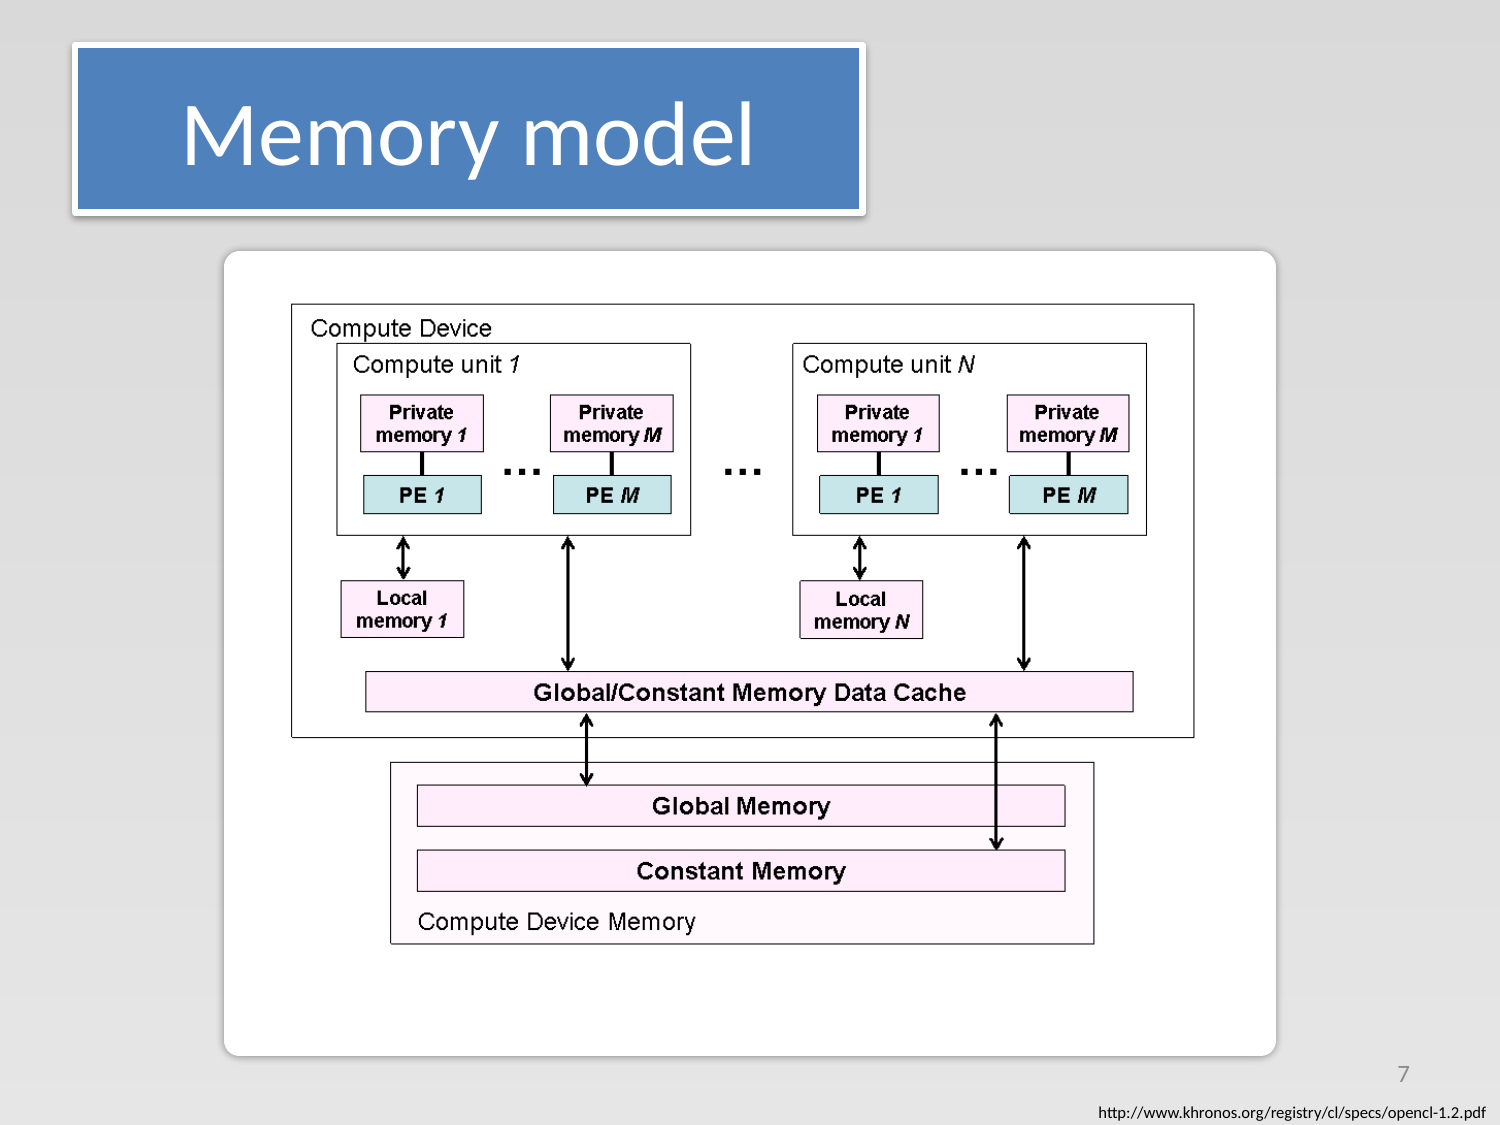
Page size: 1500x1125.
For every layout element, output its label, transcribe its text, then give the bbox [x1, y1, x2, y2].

title Memory model [72, 42, 866, 216]
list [254, 282, 1246, 1026]
slide_number 7 [1074, 1042, 1425, 1103]
text_box http://www.khronos.org/registry/cl/specs/opencl-1.2.pdf [718, 1094, 1500, 1125]
